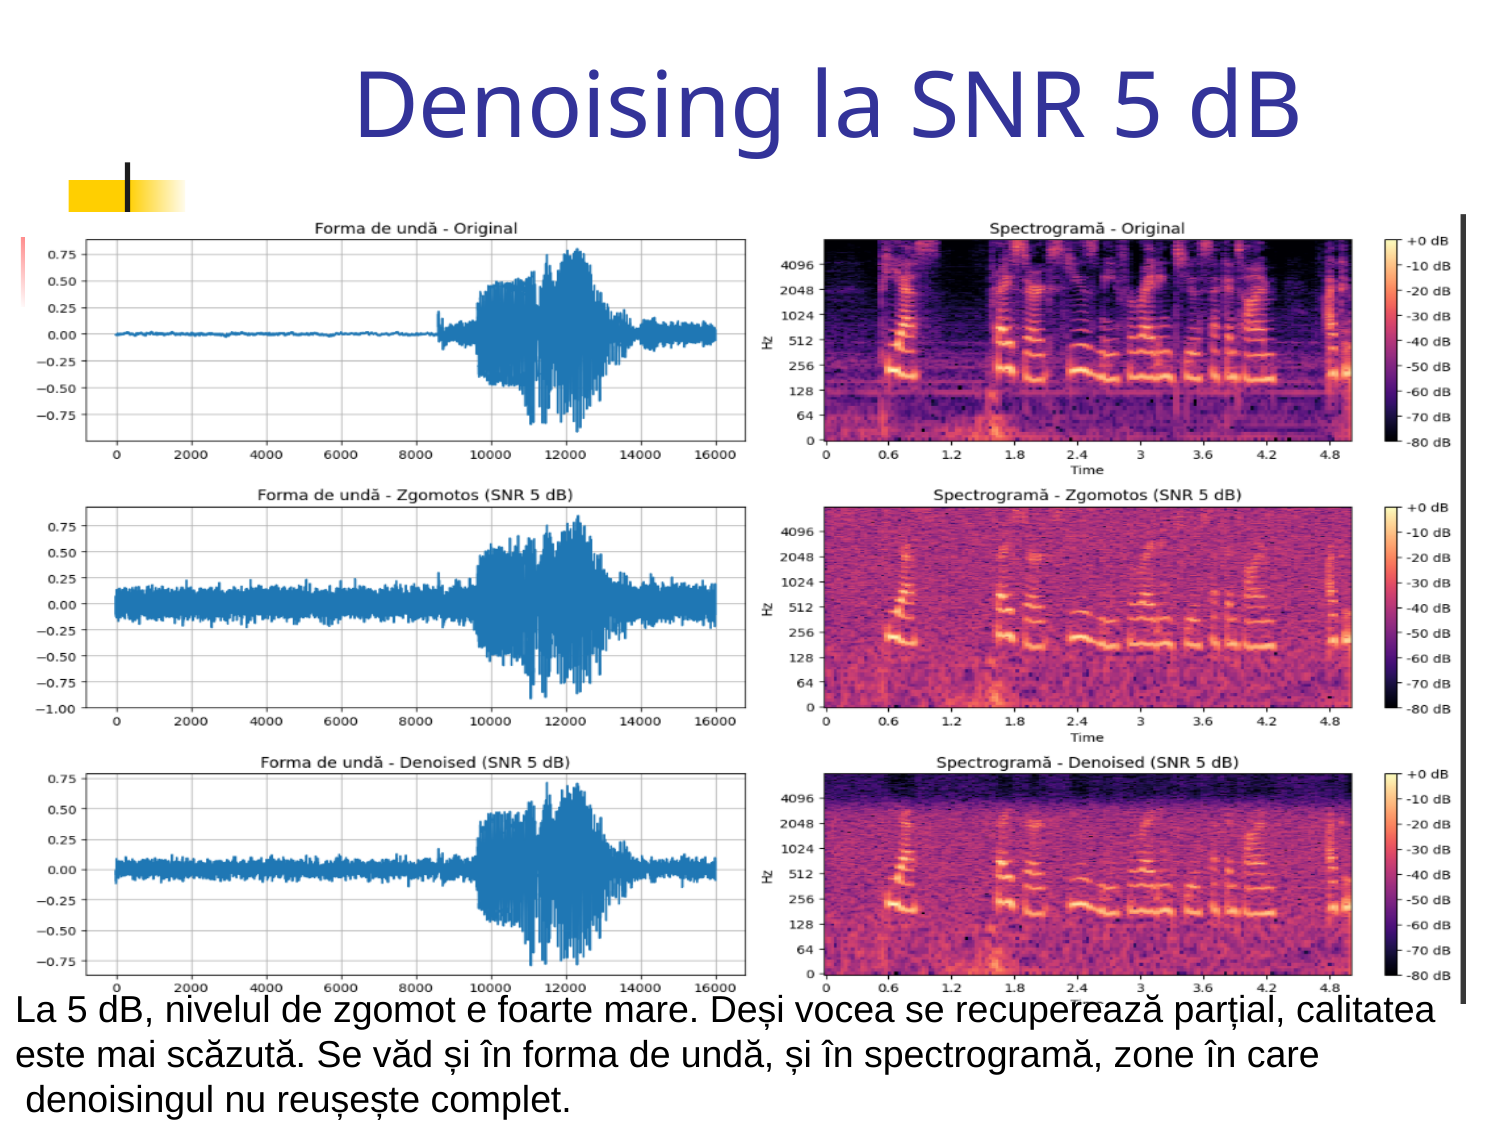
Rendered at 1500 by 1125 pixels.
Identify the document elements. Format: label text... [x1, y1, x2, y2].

picture [25, 212, 1466, 1004]
title Denoising la SNR 5 dB [188, 35, 1468, 164]
text_box La 5 dB, nivelul de zgomot e foarte mare. Deși vocea se recuperează parțial, calitatea este mai scăzută. Se văd și în forma de undă, și în spectrogramă, zone în care denoisingul nu reușește complet. [0, 977, 1500, 1125]
